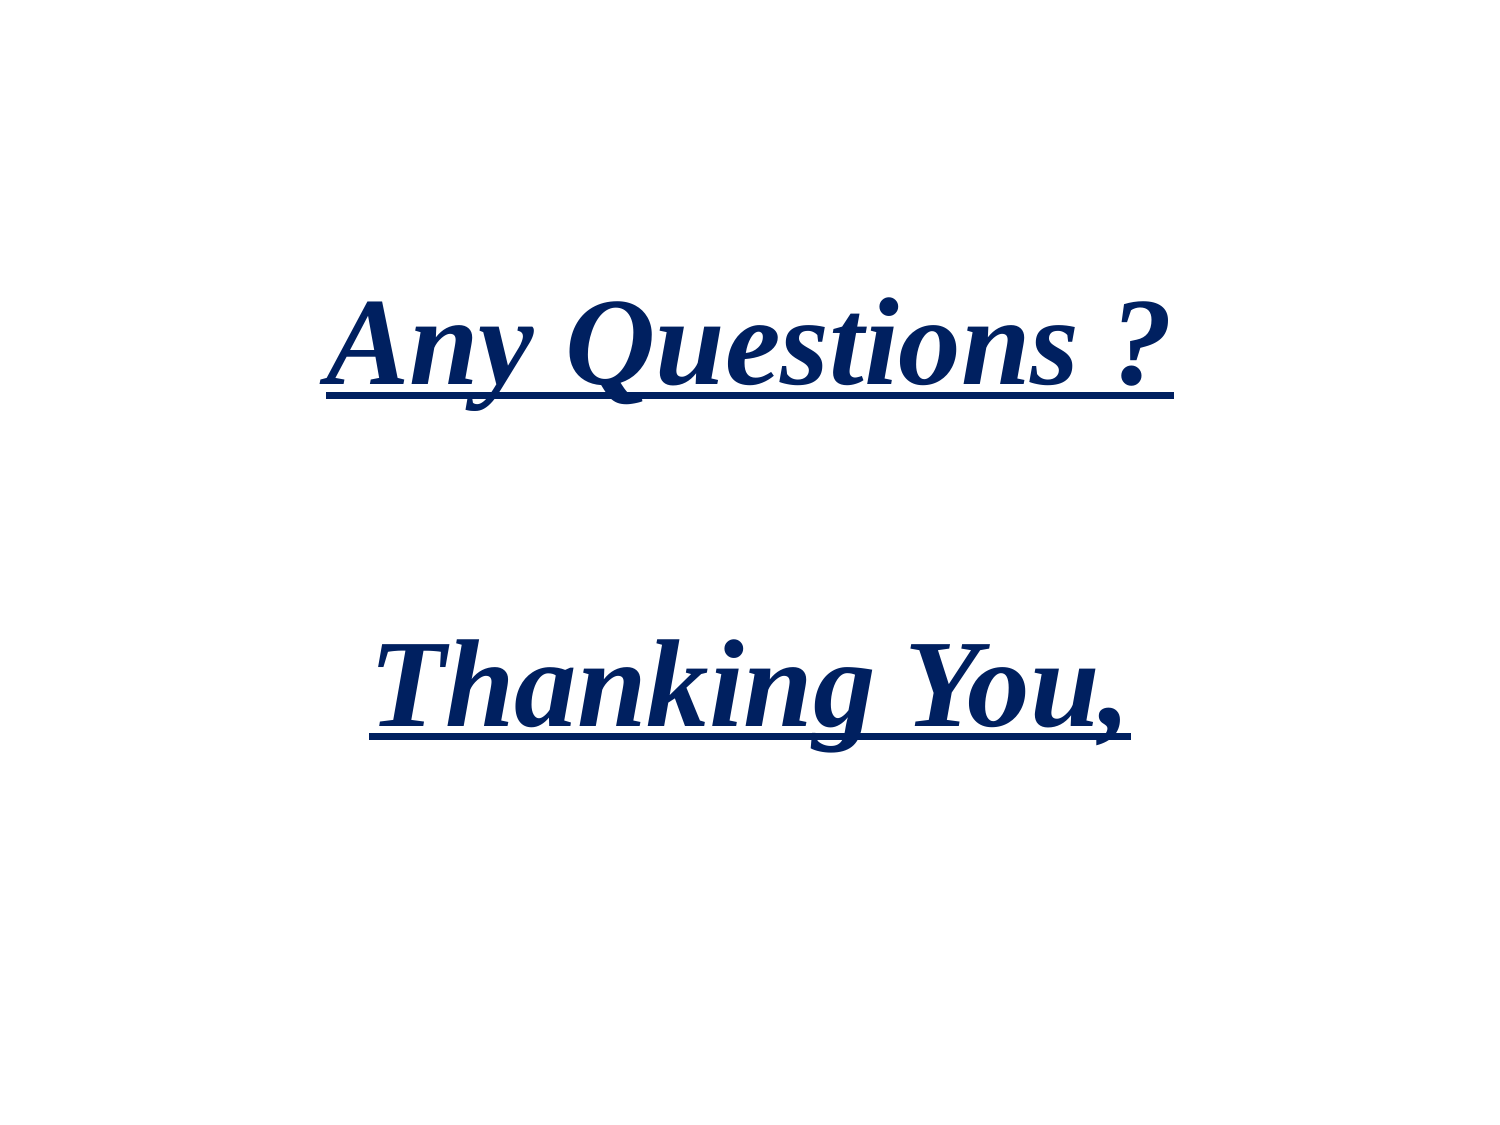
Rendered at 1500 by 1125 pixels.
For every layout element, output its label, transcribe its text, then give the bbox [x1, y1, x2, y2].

text_box Any Questions ? Thanking You, [281, 252, 1219, 829]
